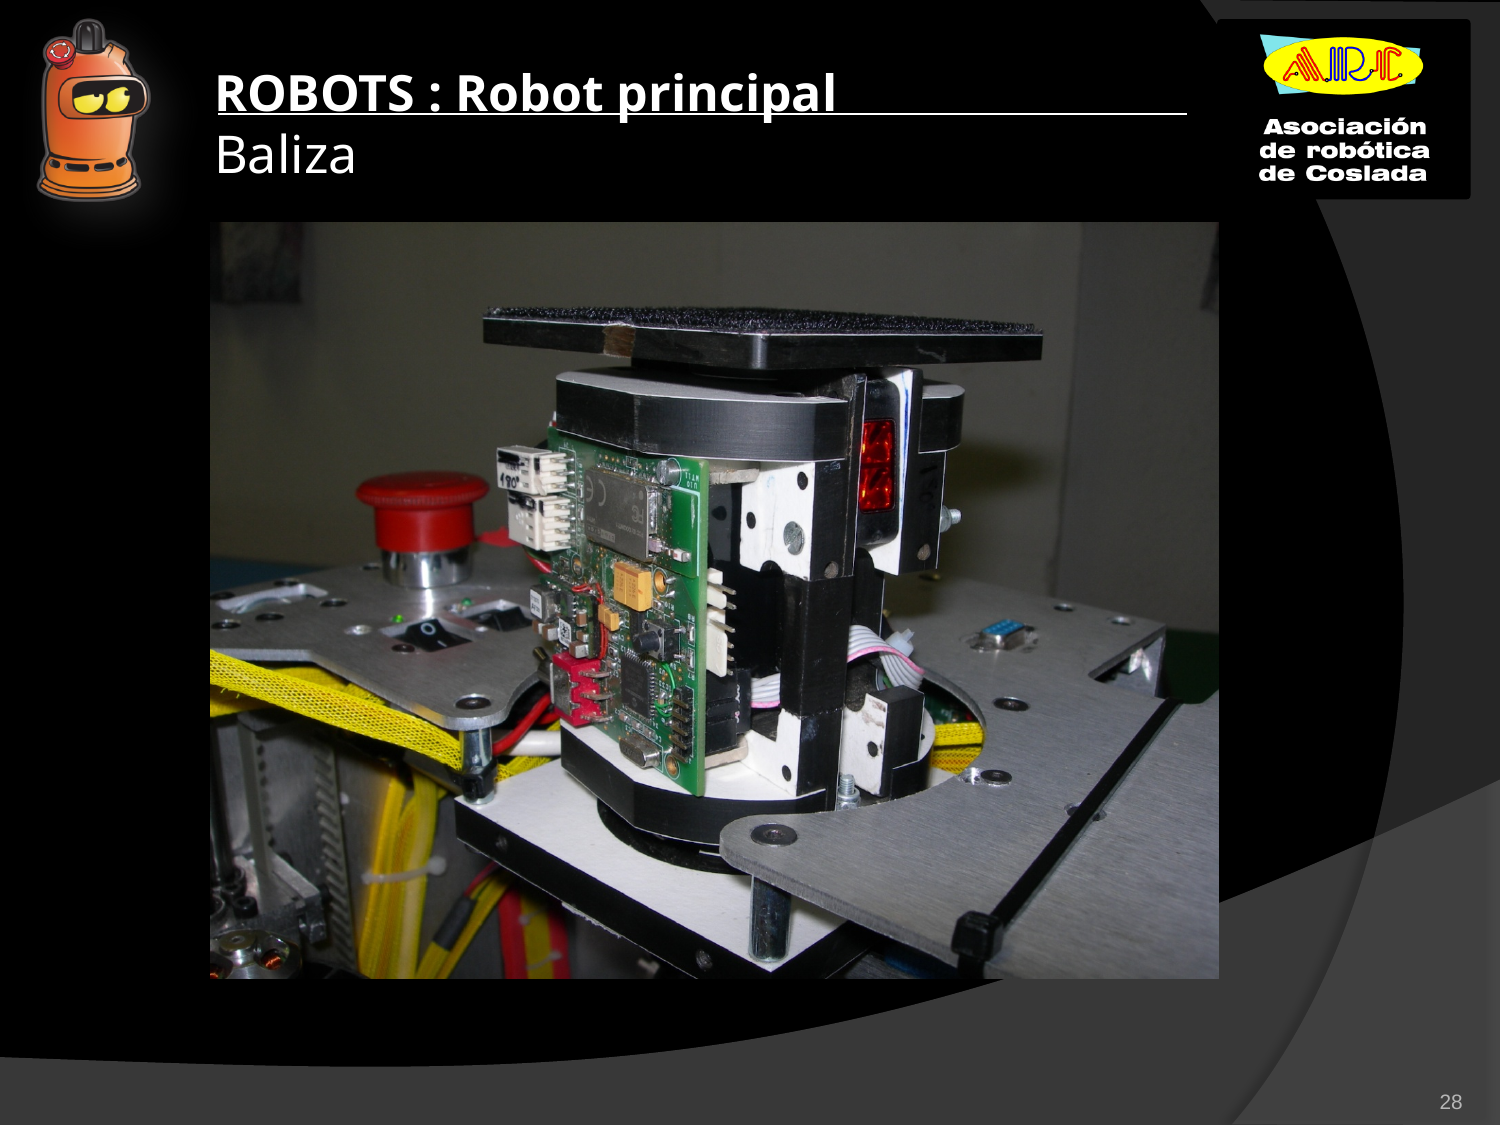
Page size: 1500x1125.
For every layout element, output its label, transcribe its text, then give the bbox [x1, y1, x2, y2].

slide_number 28 [1337, 1053, 1463, 1114]
text_box ROBOTS : Robot principal Baliza [206, 54, 1176, 214]
picture [210, 222, 1219, 979]
picture [1217, 19, 1471, 200]
picture [29, 17, 152, 202]
